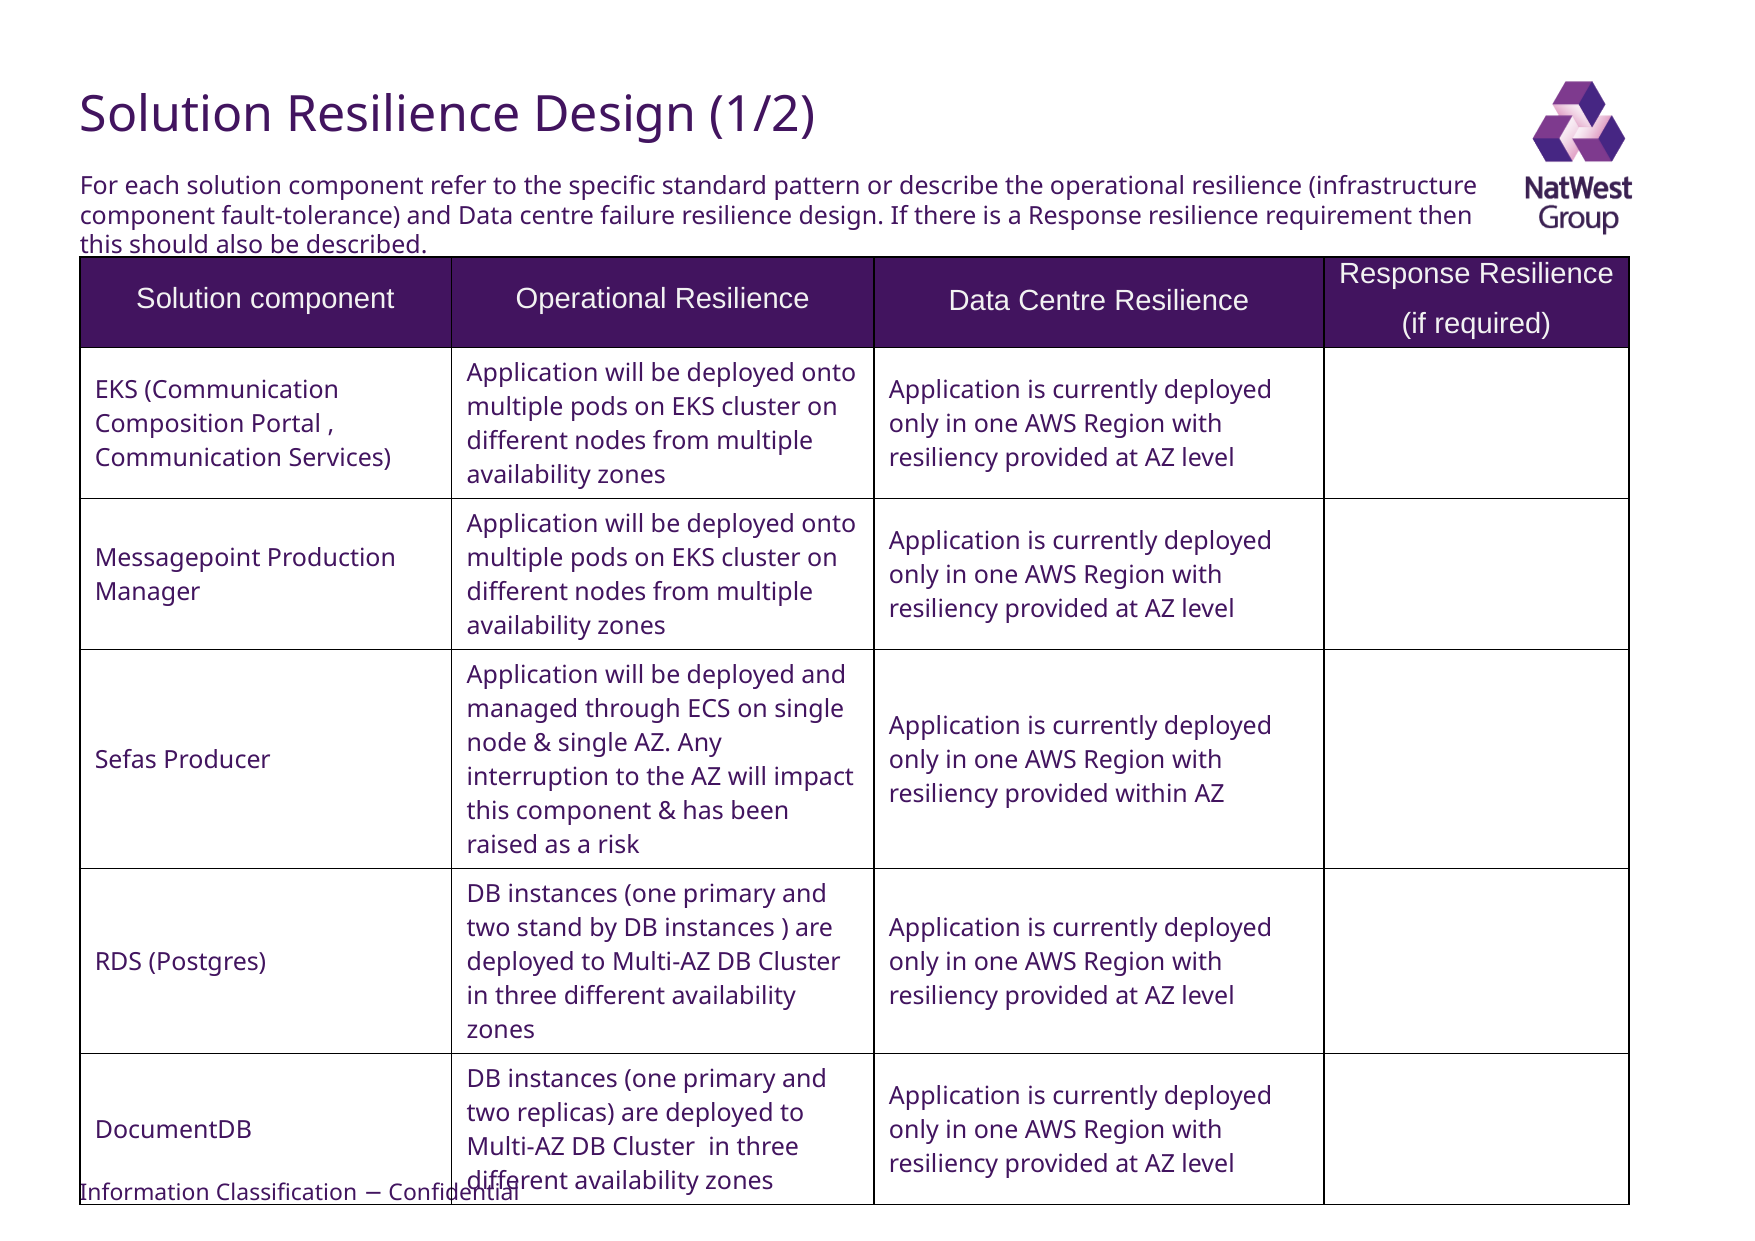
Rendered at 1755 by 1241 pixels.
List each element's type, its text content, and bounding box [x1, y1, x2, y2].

table_cell Application will be deployed onto multiple pods on EKS cluster on different nodes from multiple availability zones [452, 348, 873, 498]
list For each solution component refer to the specific standard pattern or describe the operational resilience (infrastructure component fault-tolerance) and Data centre failure resilience design. If there is a Response resilience requirement then this should also be described. [79, 169, 1508, 256]
title Solution Resilience Design (1/2) [79, 81, 1486, 170]
table_cell [1325, 499, 1628, 649]
table_header Response Resilience (if required) [1325, 258, 1628, 347]
table_cell Application is currently deployed only in one AWS Region with resiliency provided at AZ level [875, 869, 1323, 1053]
table_header Operational Resilience [452, 258, 873, 347]
table_cell Application will be deployed onto multiple pods on EKS cluster on different nodes from multiple availability zones [452, 499, 873, 649]
table_cell DB instances (one primary and two stand by DB instances ) are deployed to Multi-AZ DB Cluster in three different availability zones [452, 869, 873, 1053]
table_header Solution component [81, 258, 451, 347]
table_cell [1325, 1054, 1628, 1204]
table_cell Messagepoint Production Manager [81, 499, 451, 649]
table_cell EKS (Communication Composition Portal , Communication Services) [81, 348, 451, 498]
table_cell RDS (Postgres) [81, 869, 451, 1053]
table_cell [1325, 869, 1628, 1053]
table_header Data Centre Resilience [875, 258, 1323, 347]
table_cell Application is currently deployed only in one AWS Region with resiliency provided at AZ level [875, 1054, 1323, 1204]
table_cell DB instances (one primary and two replicas) are deployed to Multi-AZ DB Cluster in three different availability zones [452, 1054, 873, 1204]
table_cell Application is currently deployed only in one AWS Region with resiliency provided at AZ level [875, 499, 1323, 649]
table_cell Application is currently deployed only in one AWS Region with resiliency provided at AZ level [875, 348, 1323, 498]
table_cell Sefas Producer [81, 650, 451, 868]
table_cell [1325, 650, 1628, 868]
table_cell DocumentDB [81, 1054, 451, 1204]
picture [0, 0, 1755, 1241]
table_cell Application will be deployed and managed through ECS on single node & single AZ. Any interruption to the AZ will impact this component & has been raised as a risk [452, 650, 873, 868]
table_cell Application is currently deployed only in one AWS Region with resiliency provided within AZ [875, 650, 1323, 868]
table_cell [1325, 348, 1628, 498]
